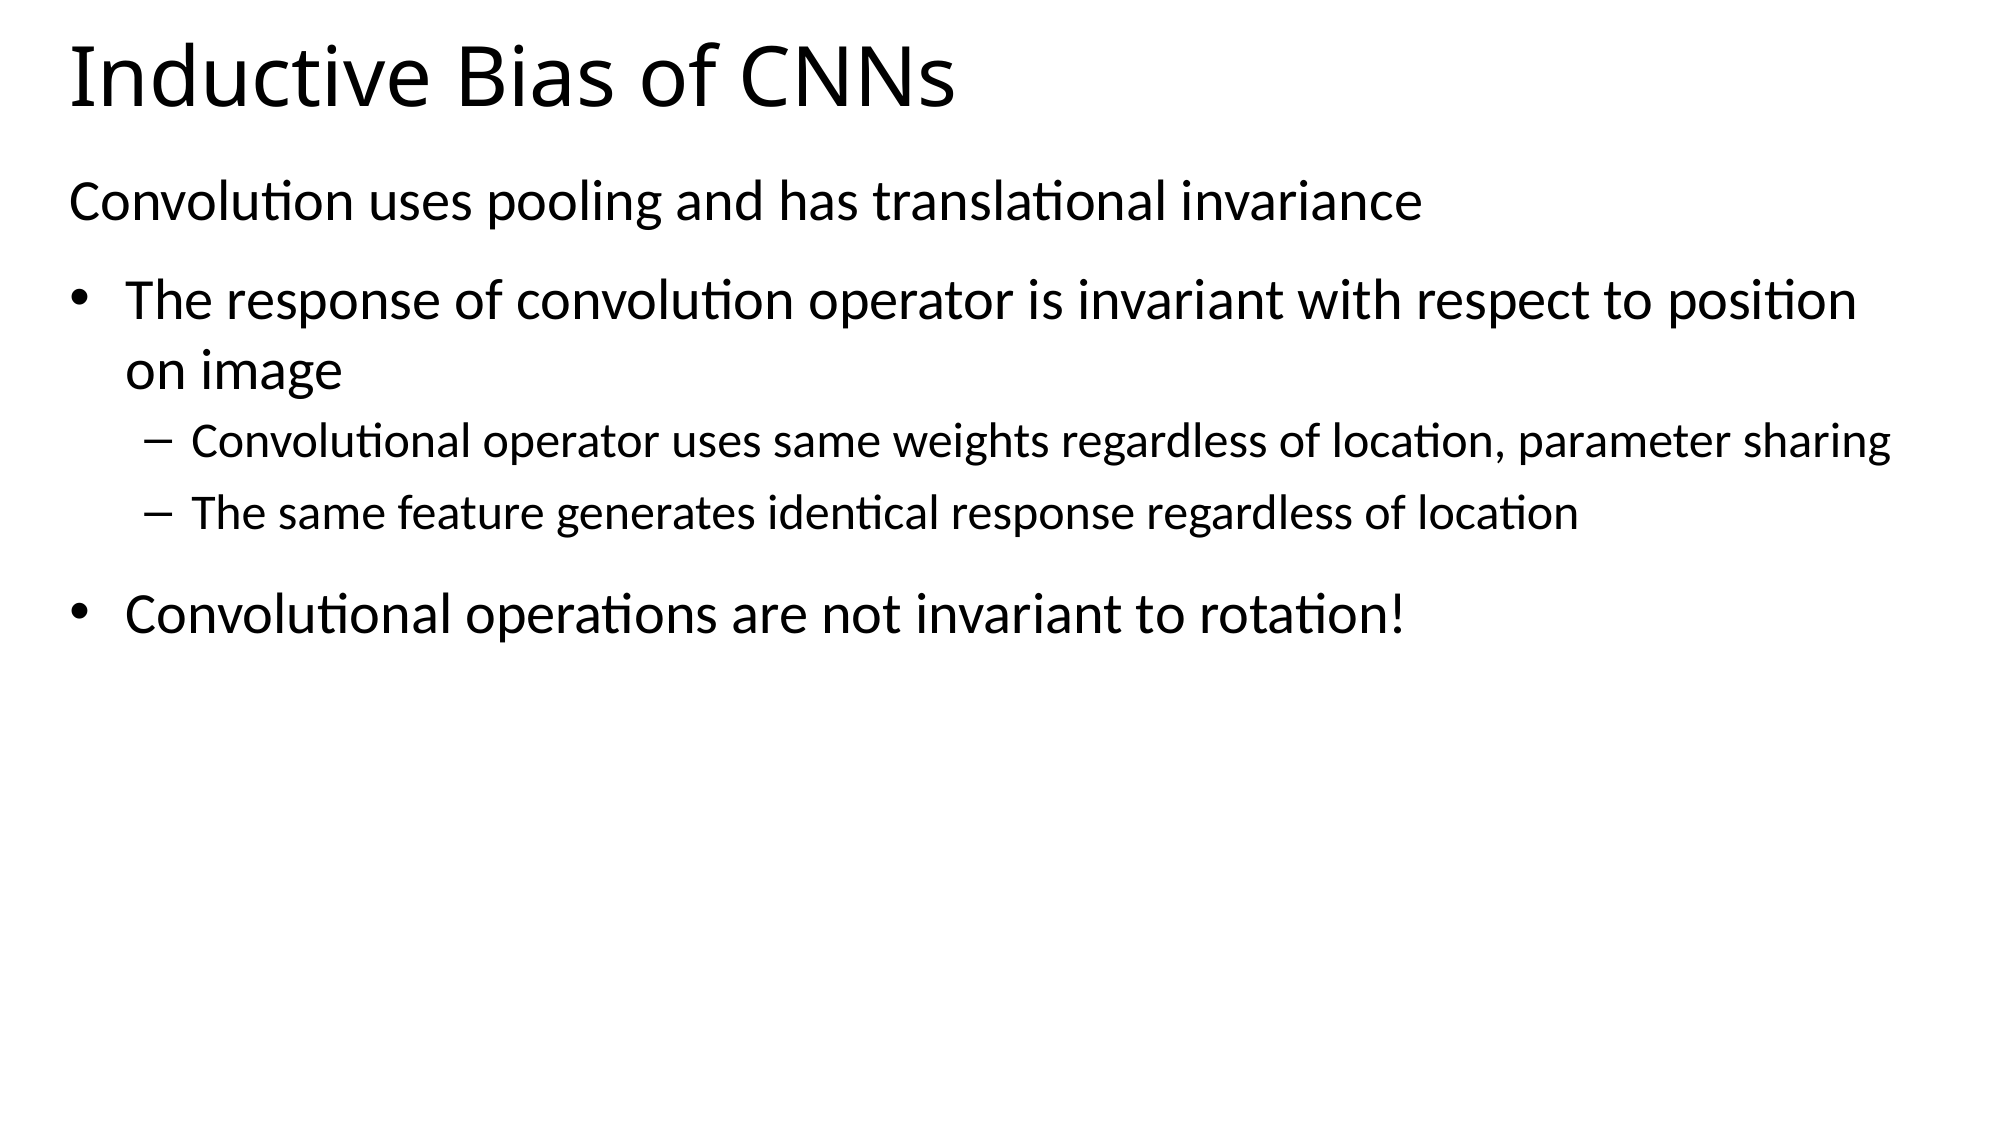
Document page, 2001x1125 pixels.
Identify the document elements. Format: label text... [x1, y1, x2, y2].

list Convolution uses pooling and has translational invariance The response of convolution operator is invariant with respect to position on image Convolutional operator uses same weights regardless of location, parameter sharing The same feature generates identical response regardless of location Convolutional operations are not invariant to rotation! [54, 154, 1946, 1091]
title Inductive Bias of CNNs [54, 34, 1966, 146]
